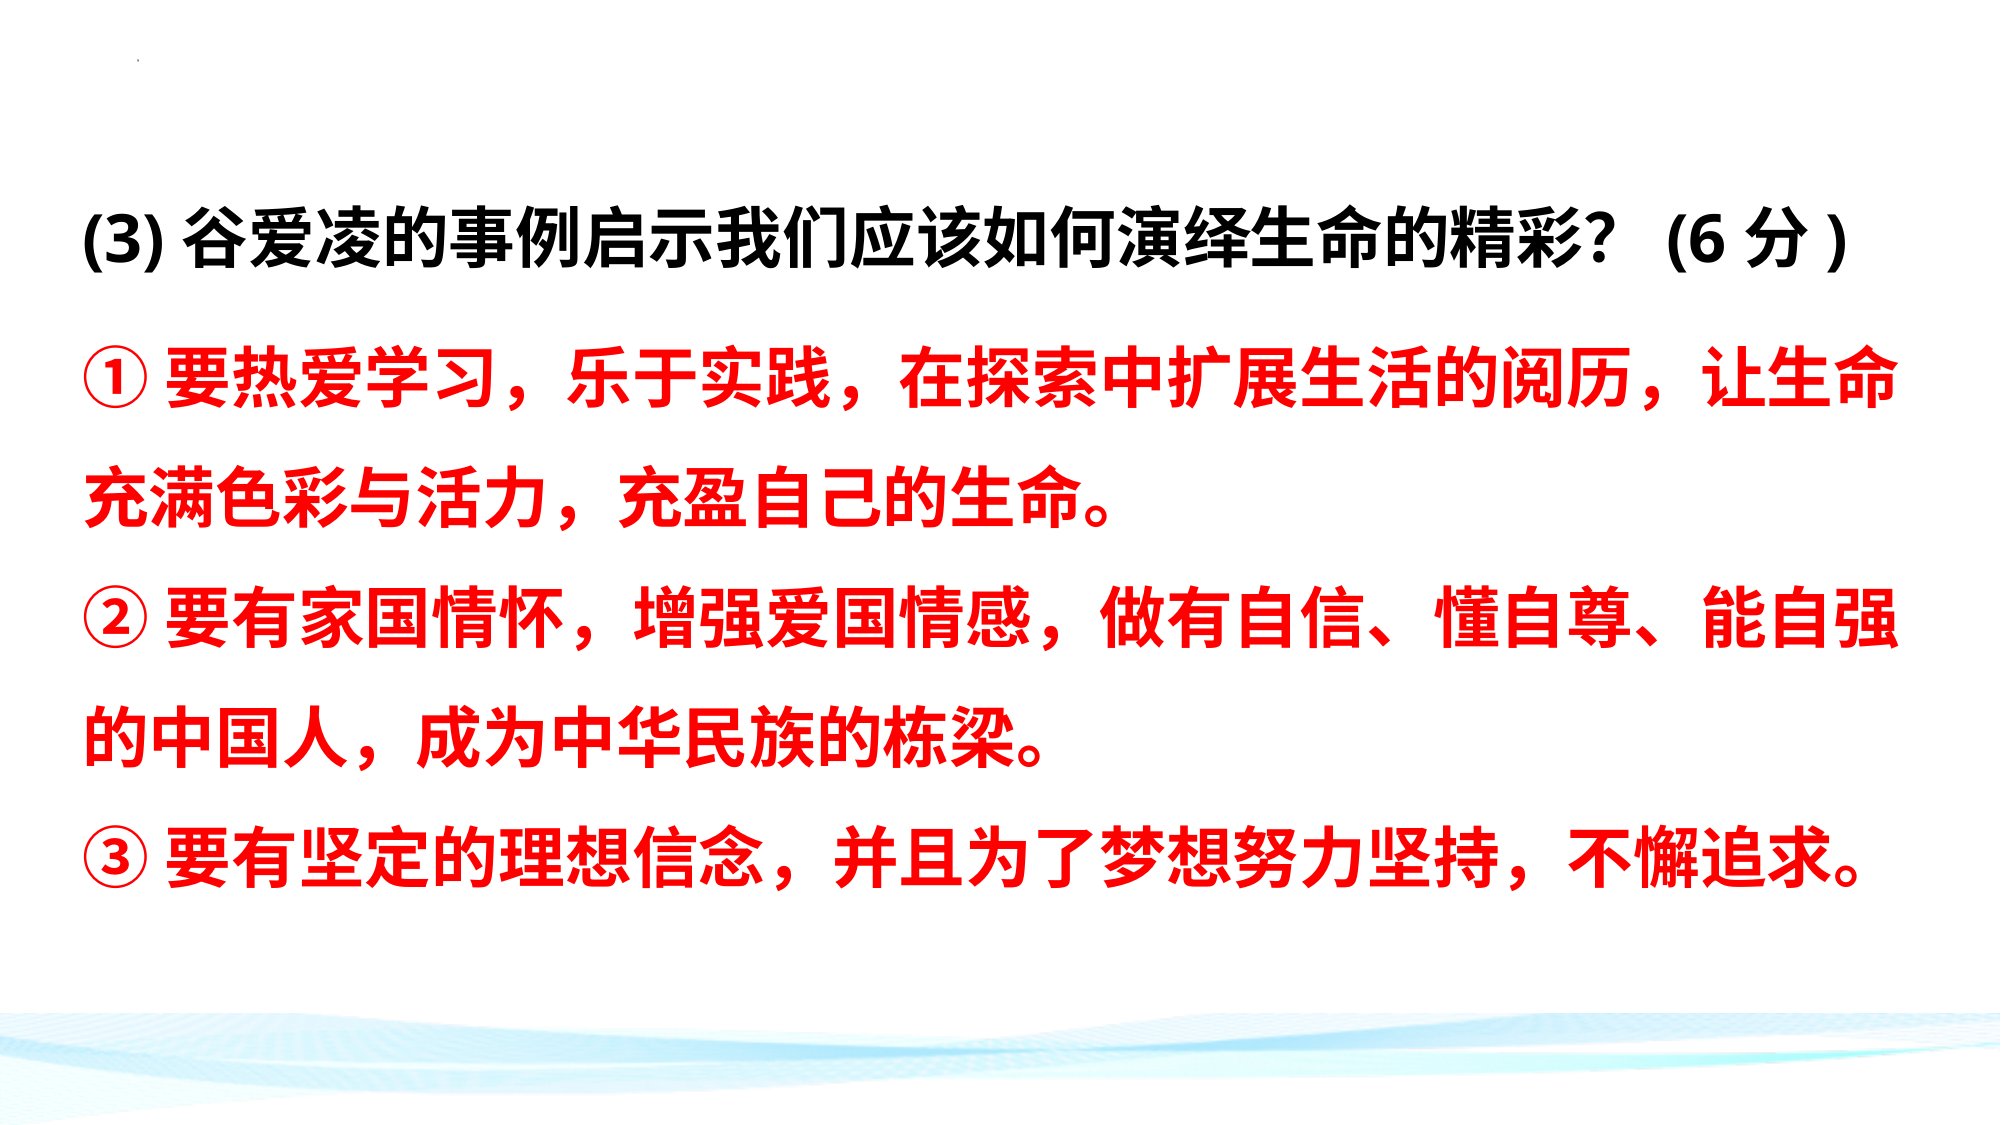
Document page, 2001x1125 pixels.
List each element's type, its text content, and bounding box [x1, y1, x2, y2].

picture [0, 1013, 2000, 1125]
text_box (3)谷爱凌的事例启示我们应该如何演绎生命的精彩？(6分) [67, 148, 1933, 284]
text_box ①要热爱学习，乐于实践，在探索中扩展生活的阅历，让生命充满色彩与活力，充盈自己的生命。 ②要有家国情怀，增强爱国情感，做有自信、懂自尊、能自强的中国人，成为中华民族的栋梁。 ③要有坚定的理想信念，并且为了梦想努力坚持，不懈追求。 [67, 288, 1933, 903]
